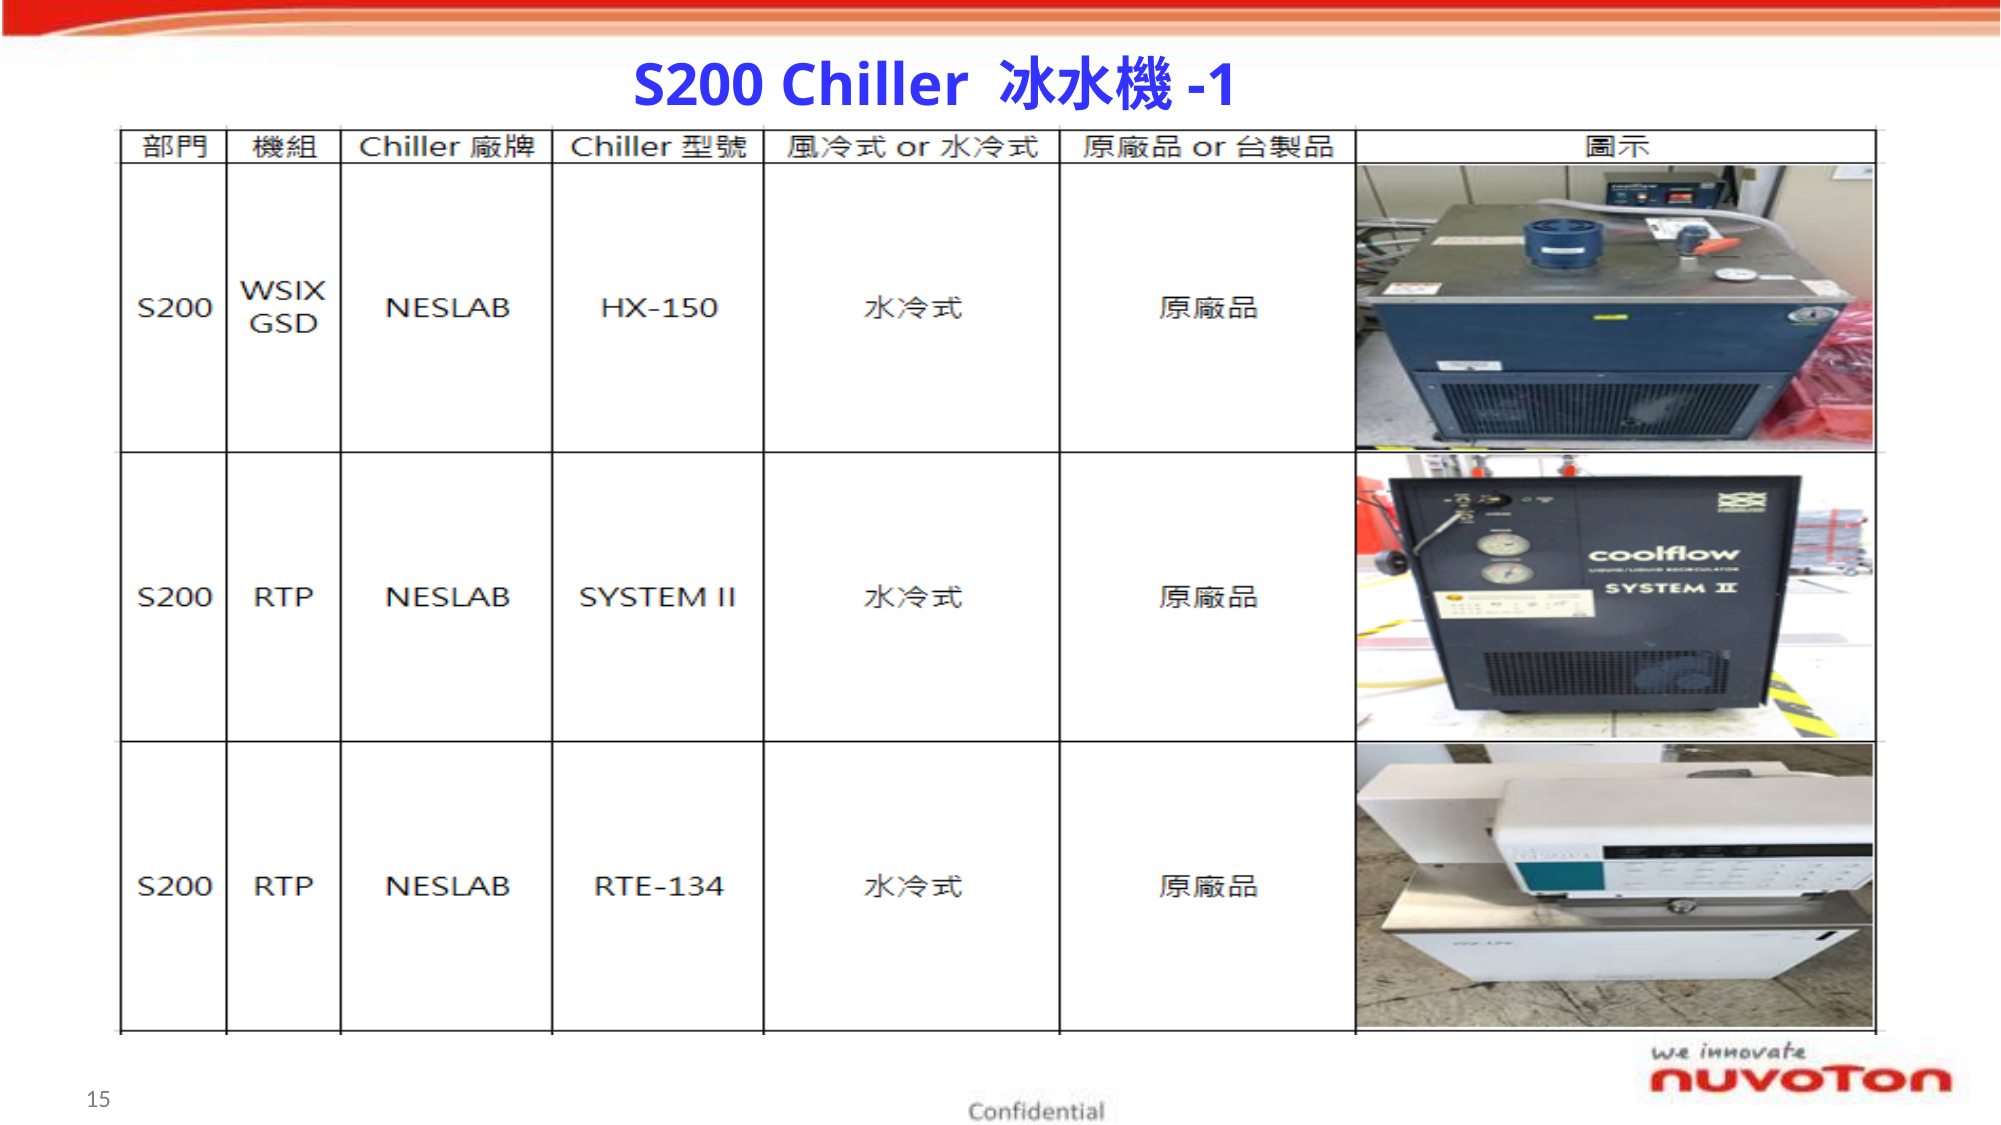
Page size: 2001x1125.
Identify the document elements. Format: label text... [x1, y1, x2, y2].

picture [2, 0, 2001, 1125]
text_box S200 Chiller 冰水機-1 [618, 39, 1255, 123]
slide_number 14 [0, 1067, 197, 1125]
